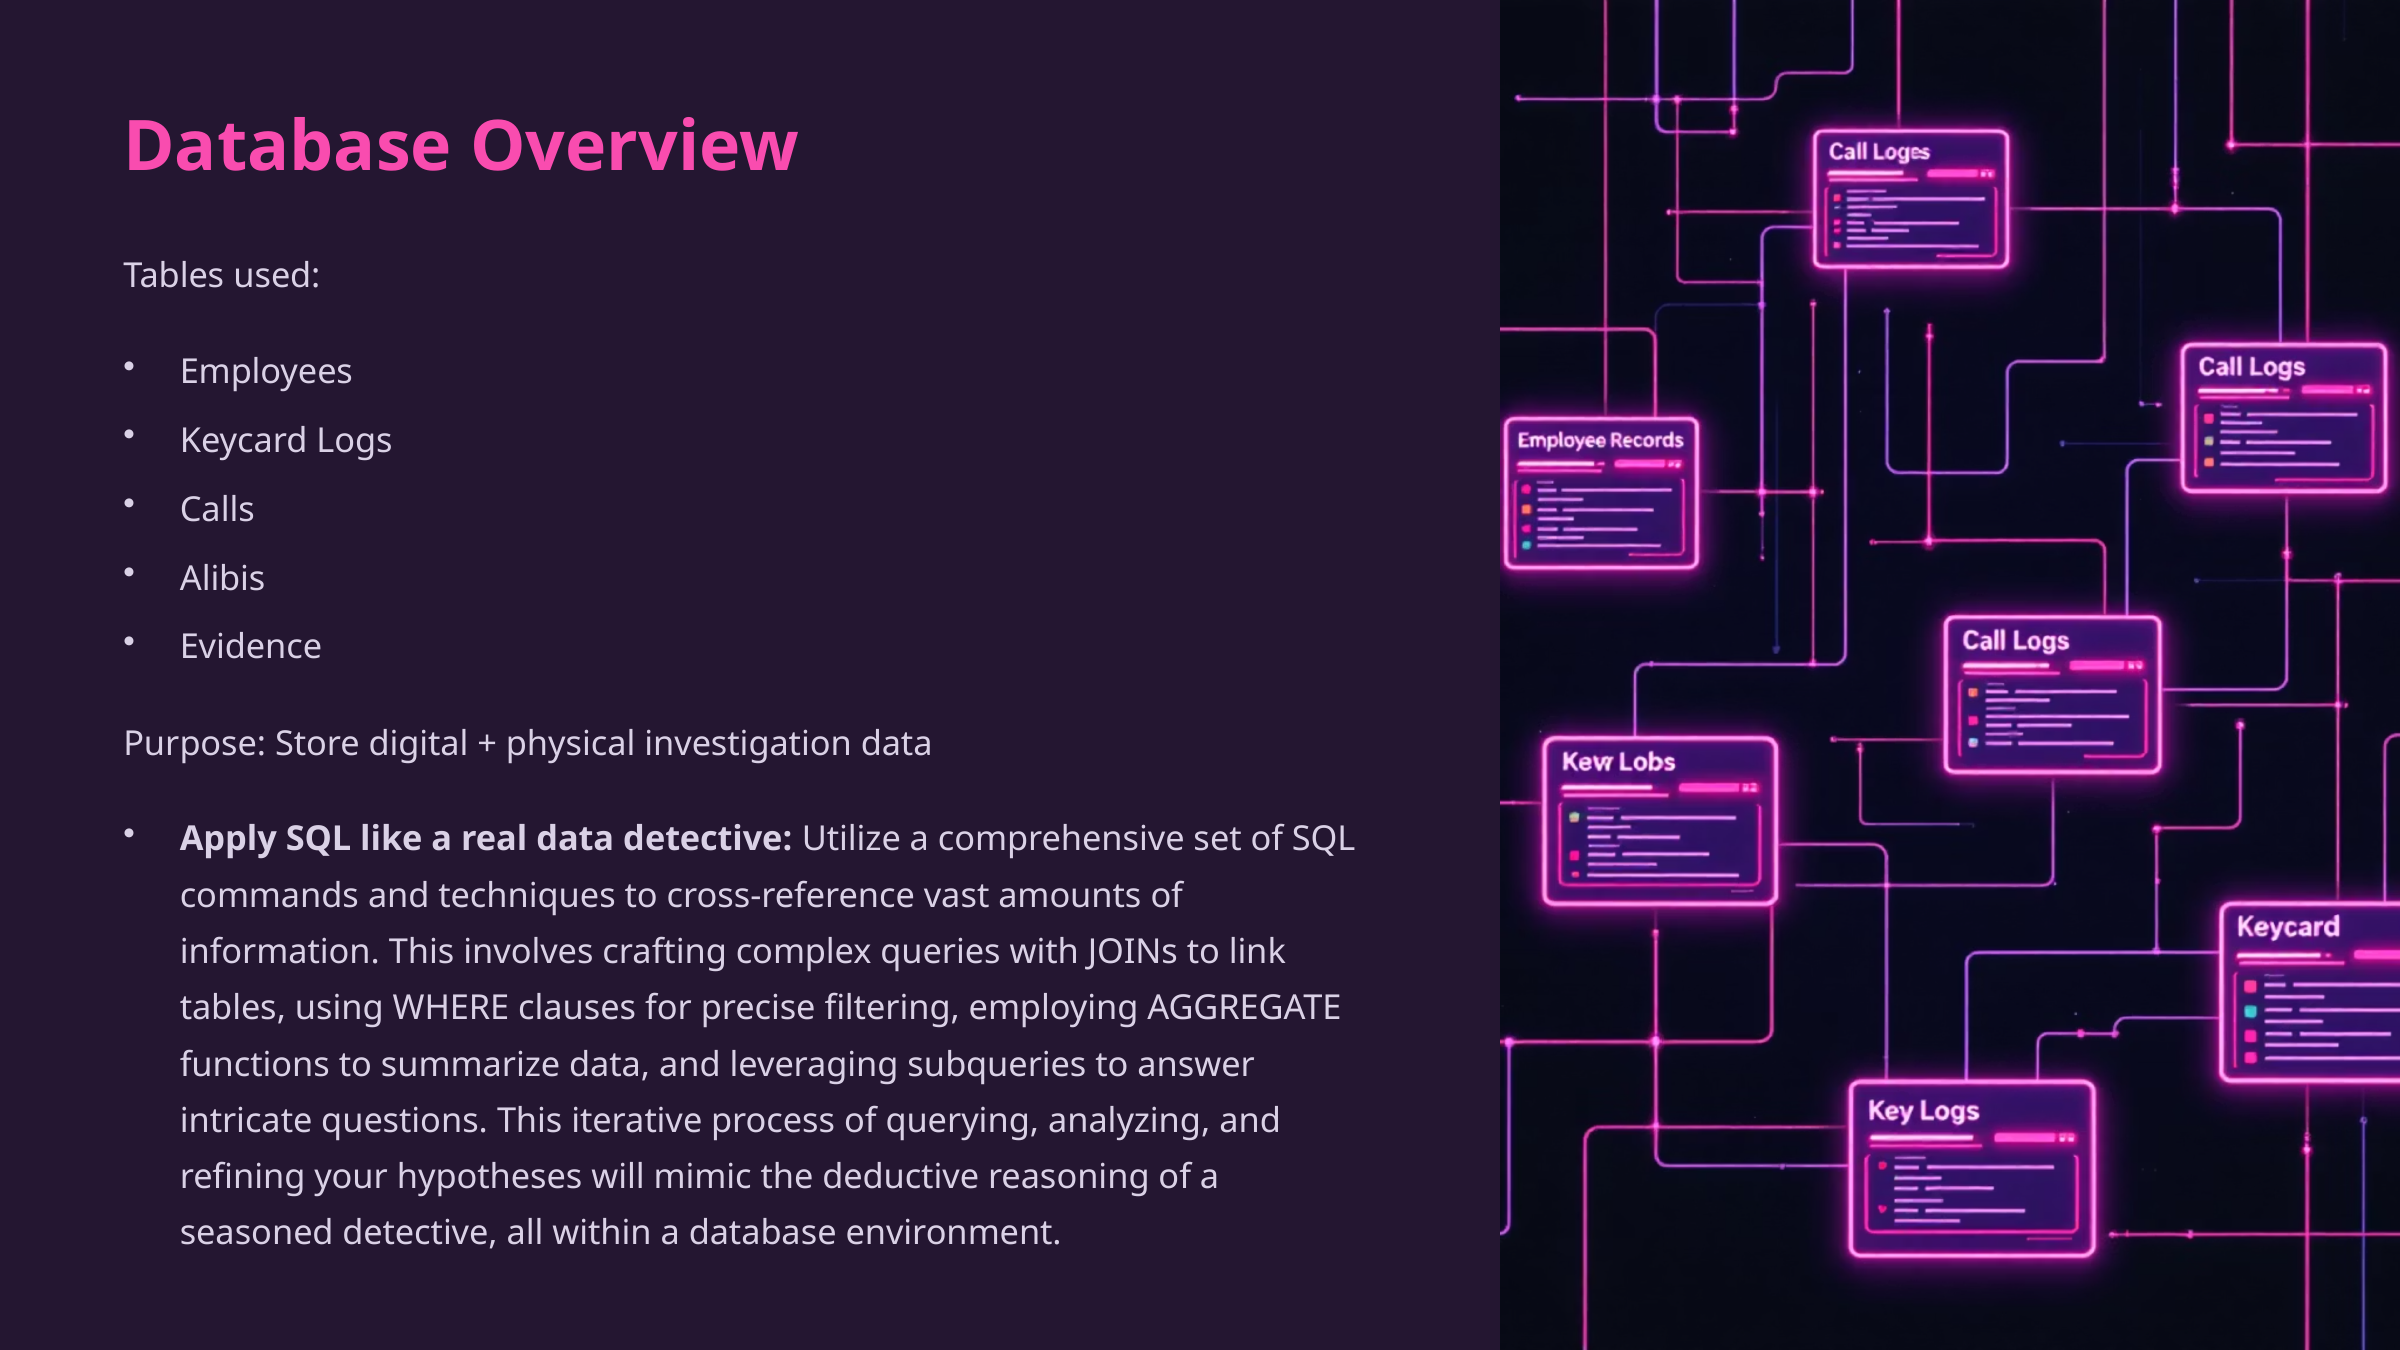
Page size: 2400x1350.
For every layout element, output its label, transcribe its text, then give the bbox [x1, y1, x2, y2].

text_box Employees [123, 334, 1377, 391]
text_box Purpose: Store digital + physical investigation data [123, 705, 1377, 762]
text_box Apply SQL like a real data detective: Utilize a comprehensive set of SQL commands and techniques to cross-reference vast amounts of information. This involves crafting complex queries with JOINs to link tables, using WHERE clauses for precise filtering, employing AGGREGATE functions to summarize data, and leveraging subqueries to answer intricate questions. This iterative process of querying, analyzing, and refining your hypotheses will mimic the deductive reasoning of a seasoned detective, all within a database environment. [123, 801, 1377, 1253]
text_box Evidence [123, 609, 1377, 666]
picture [1499, 0, 2400, 1350]
text_box Tables used: [123, 238, 1377, 295]
text_box Calls [123, 471, 1377, 529]
text_box Database Overview [123, 96, 830, 186]
text_box Keycard Logs [123, 403, 1377, 460]
text_box Alibis [123, 540, 1377, 597]
